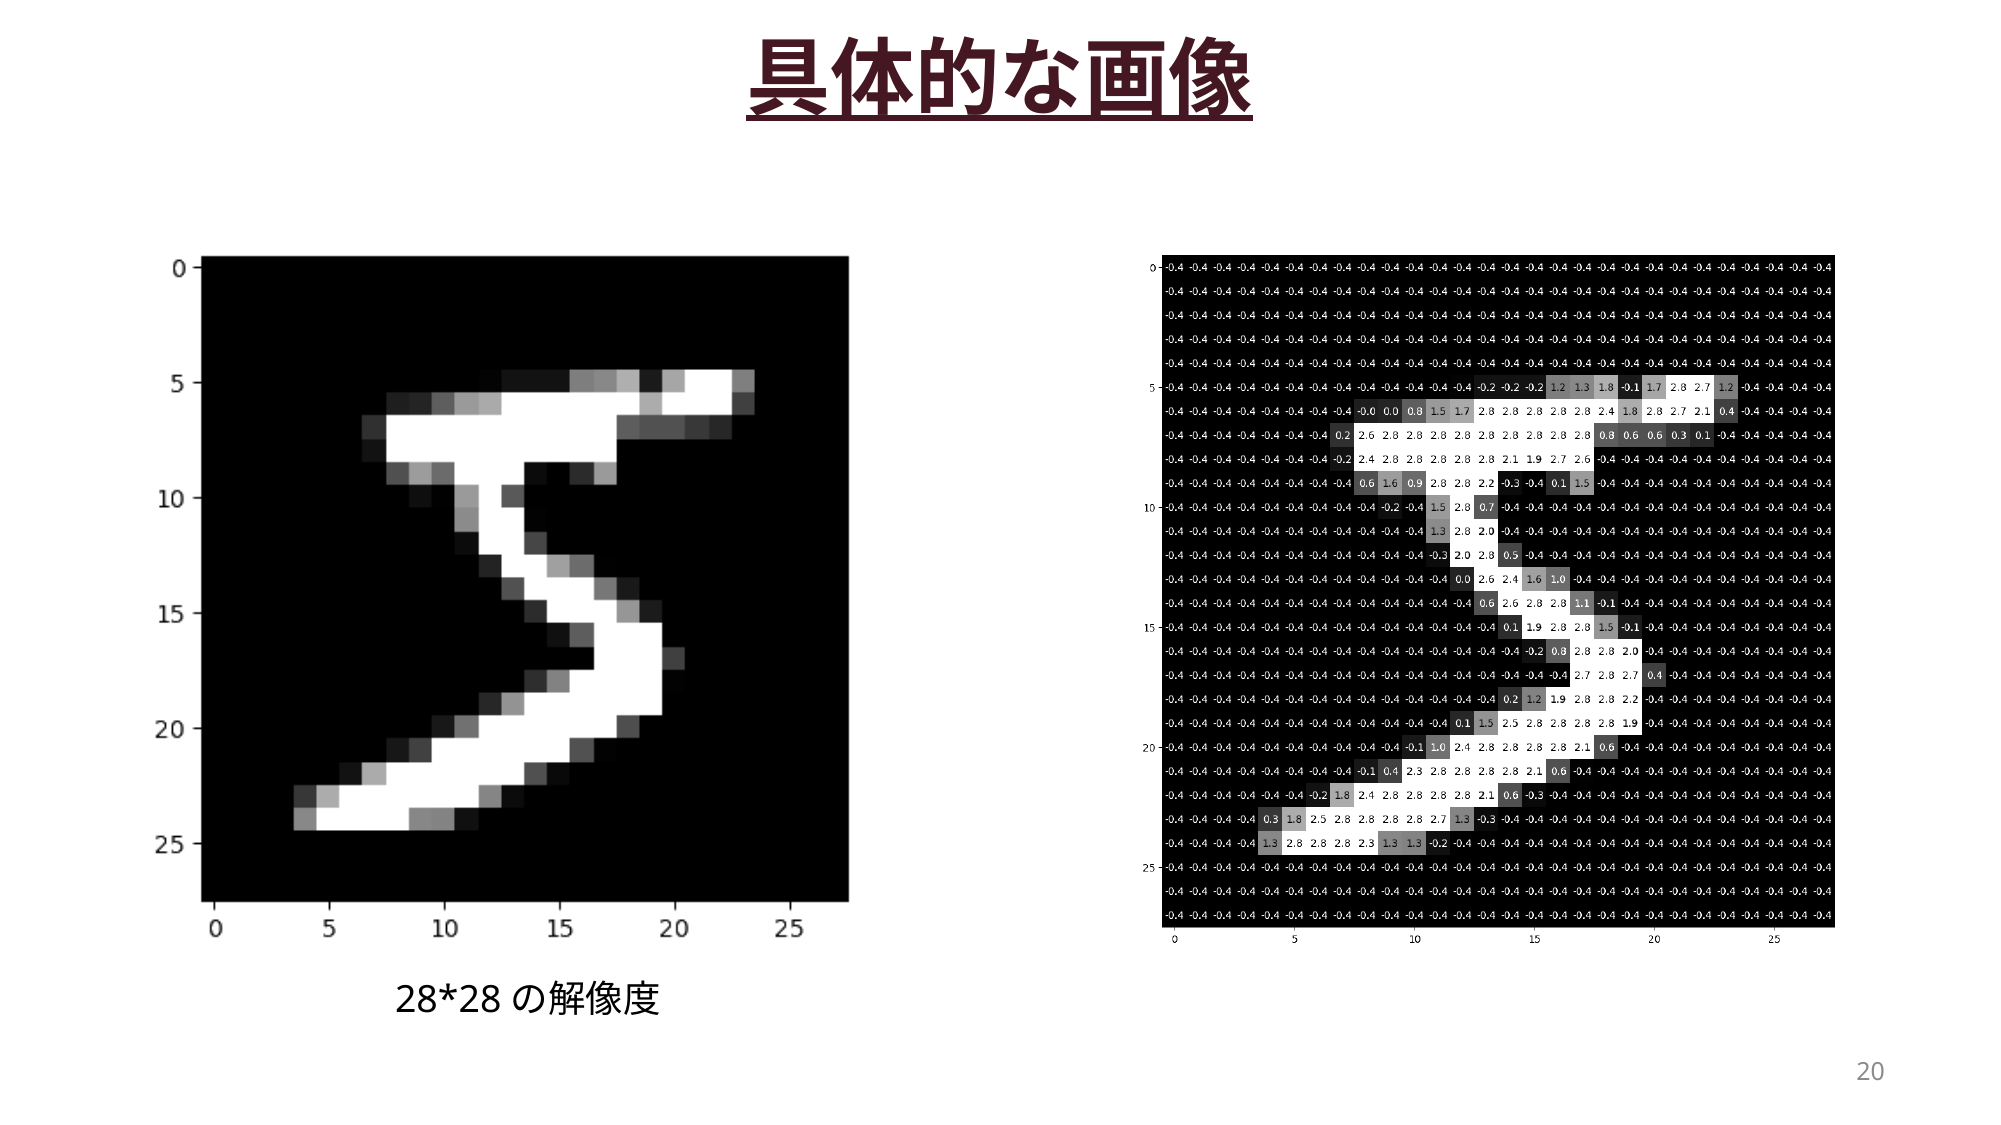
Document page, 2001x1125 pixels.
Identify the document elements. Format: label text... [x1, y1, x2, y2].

picture [1135, 248, 1842, 952]
picture [137, 239, 865, 960]
slide_number 20 [1433, 1042, 1900, 1103]
text_box 28*28の解像度 [380, 968, 676, 1028]
title 具体的な画像 [99, 16, 1900, 134]
